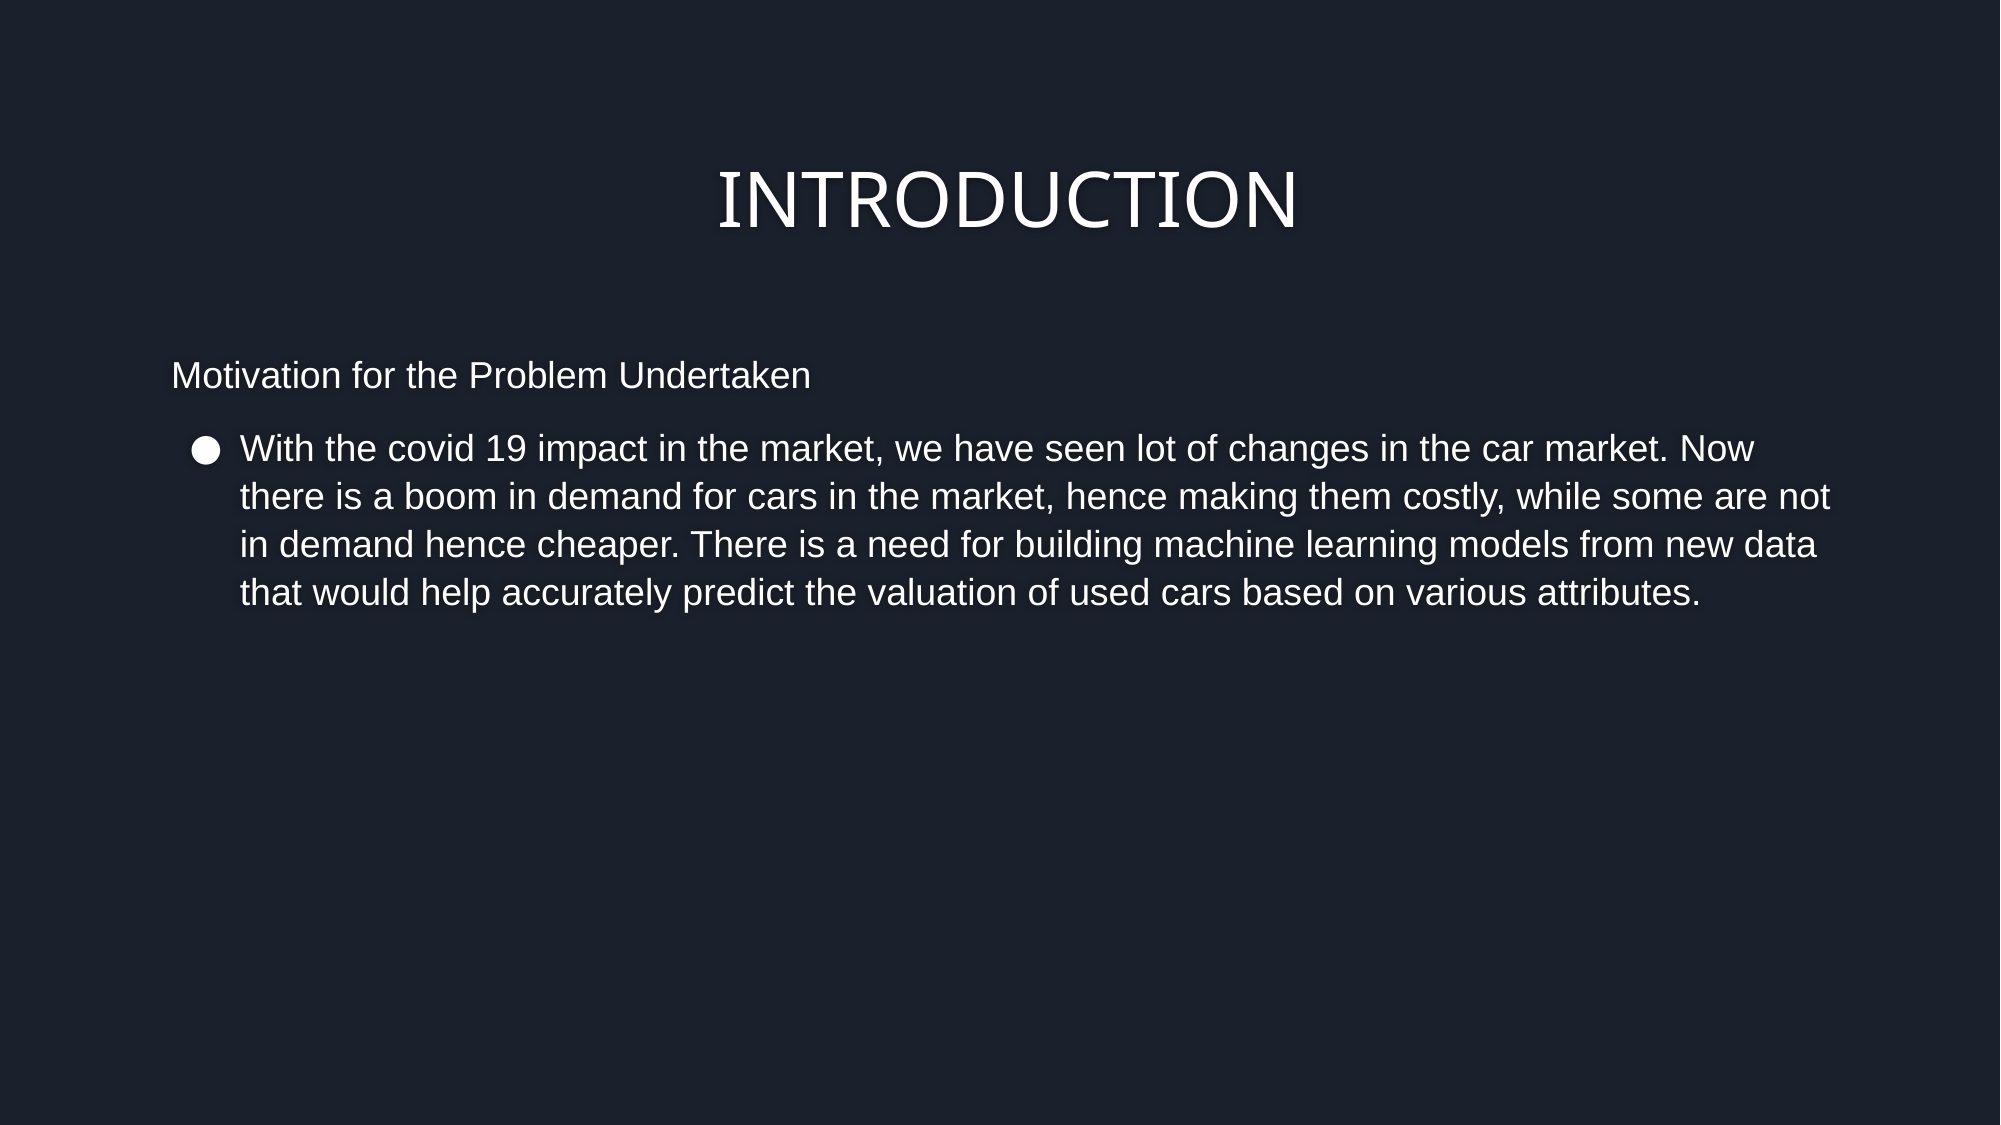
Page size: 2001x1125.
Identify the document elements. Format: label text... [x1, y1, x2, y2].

list Motivation for the Problem Undertaken With the covid 19 impact in the market, we have seen lot of changes in the car market. Now there is a boom in demand for cars in the market, hence making them costly, while some are not in demand hence cheaper. There is a need for building machine learning models from new data that would help accurately predict the valuation of used cars based on various attributes. [149, 340, 1849, 950]
title INTRODUCTION [149, 99, 1849, 307]
